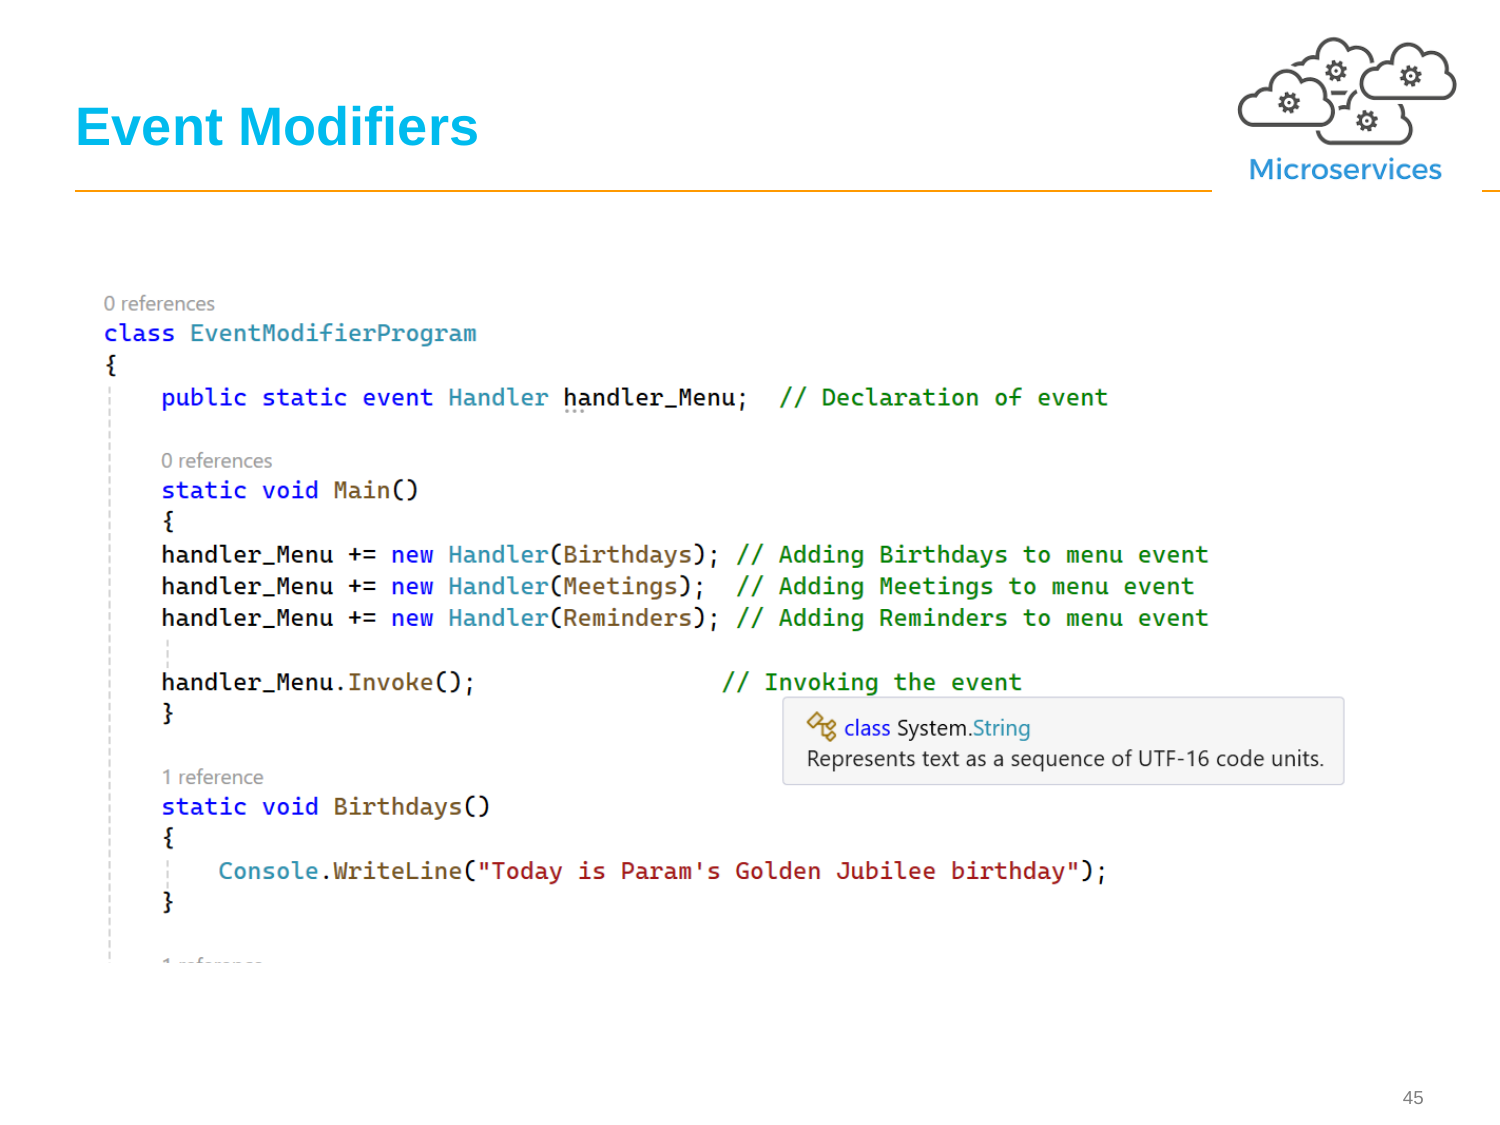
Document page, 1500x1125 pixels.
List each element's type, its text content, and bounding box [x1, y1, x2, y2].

title Event Modifiers [75, 27, 1422, 157]
picture [1212, 1, 1482, 203]
picture [87, 287, 1354, 963]
